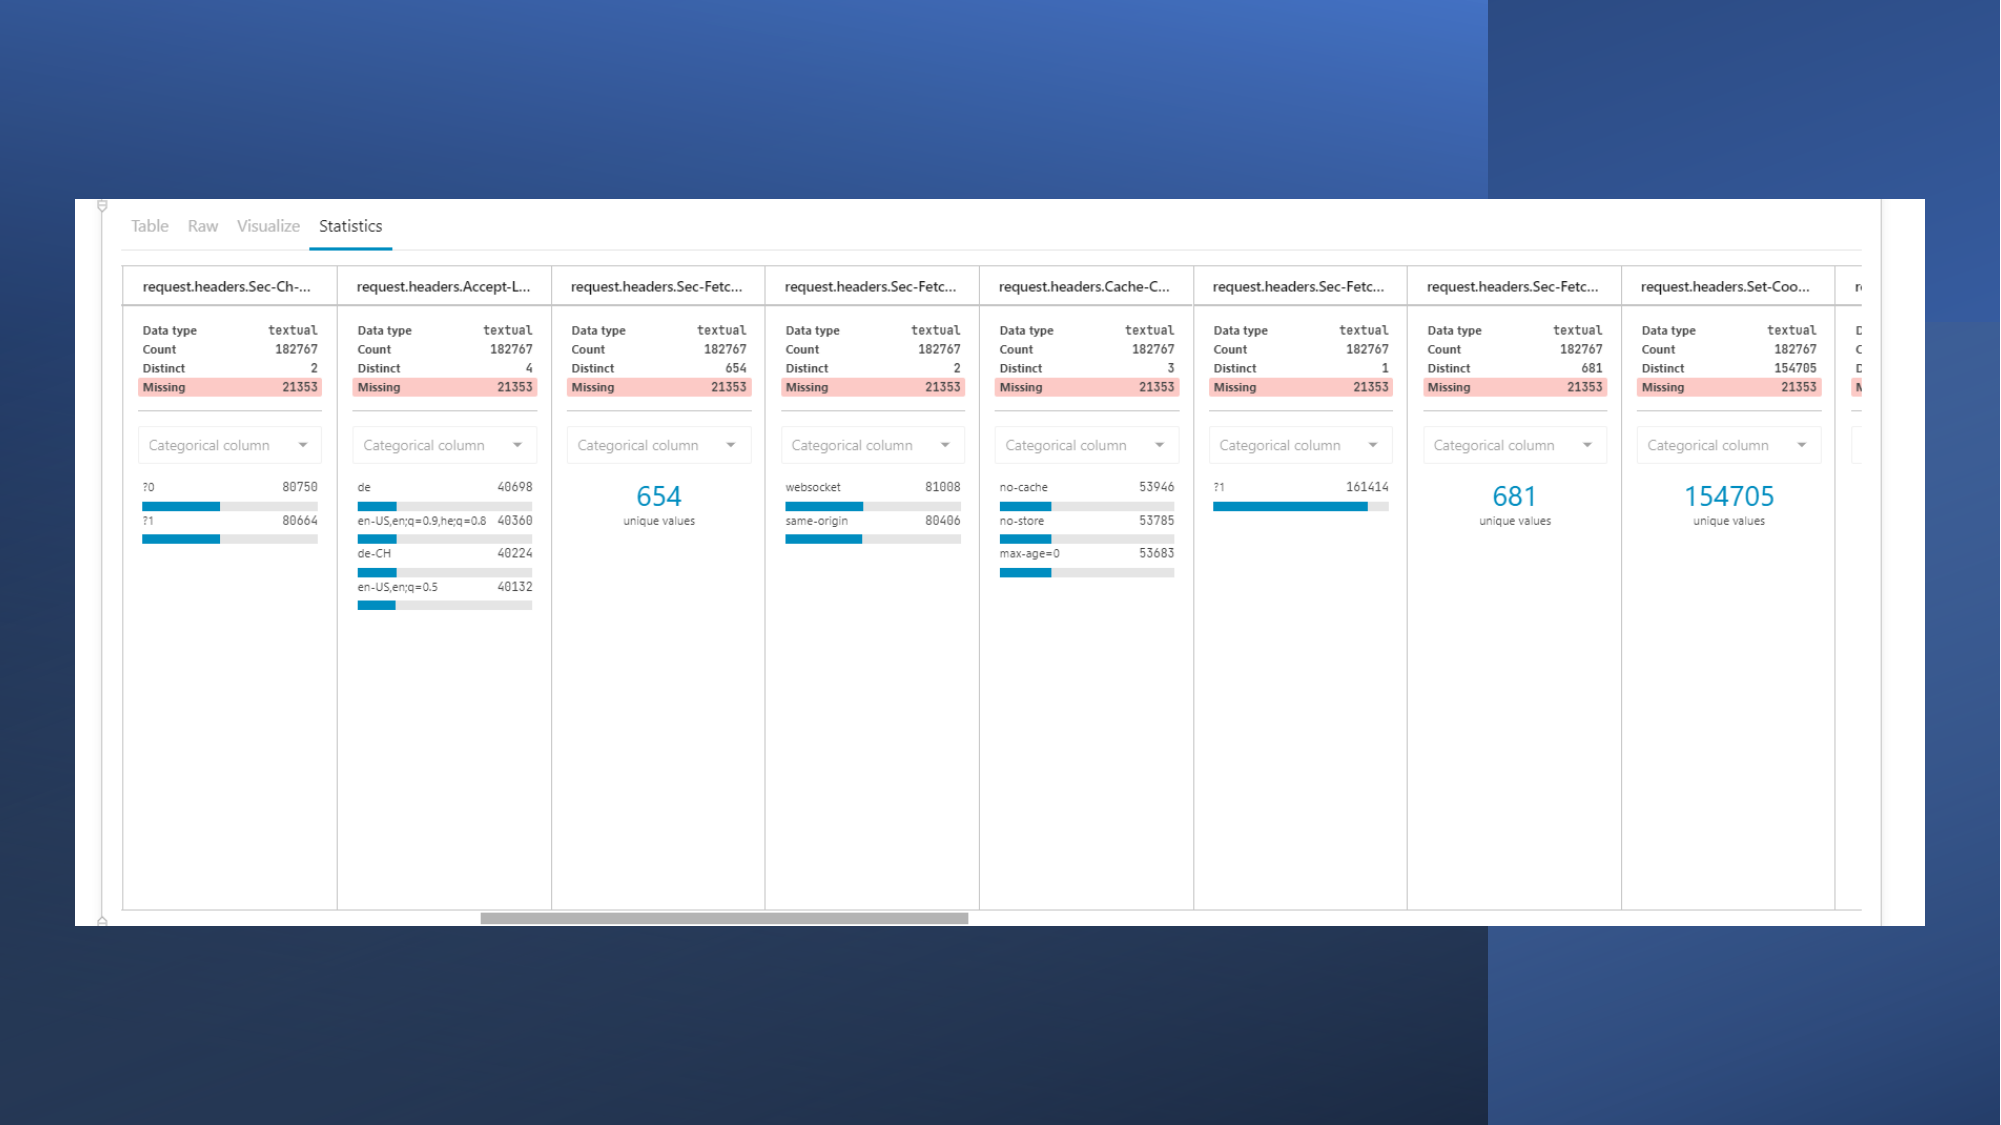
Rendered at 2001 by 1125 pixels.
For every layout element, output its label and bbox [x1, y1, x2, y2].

text_box [0, 321, 2000, 1125]
picture [74, 199, 1925, 926]
text_box [1489, 0, 2000, 321]
text_box [0, 0, 1489, 321]
